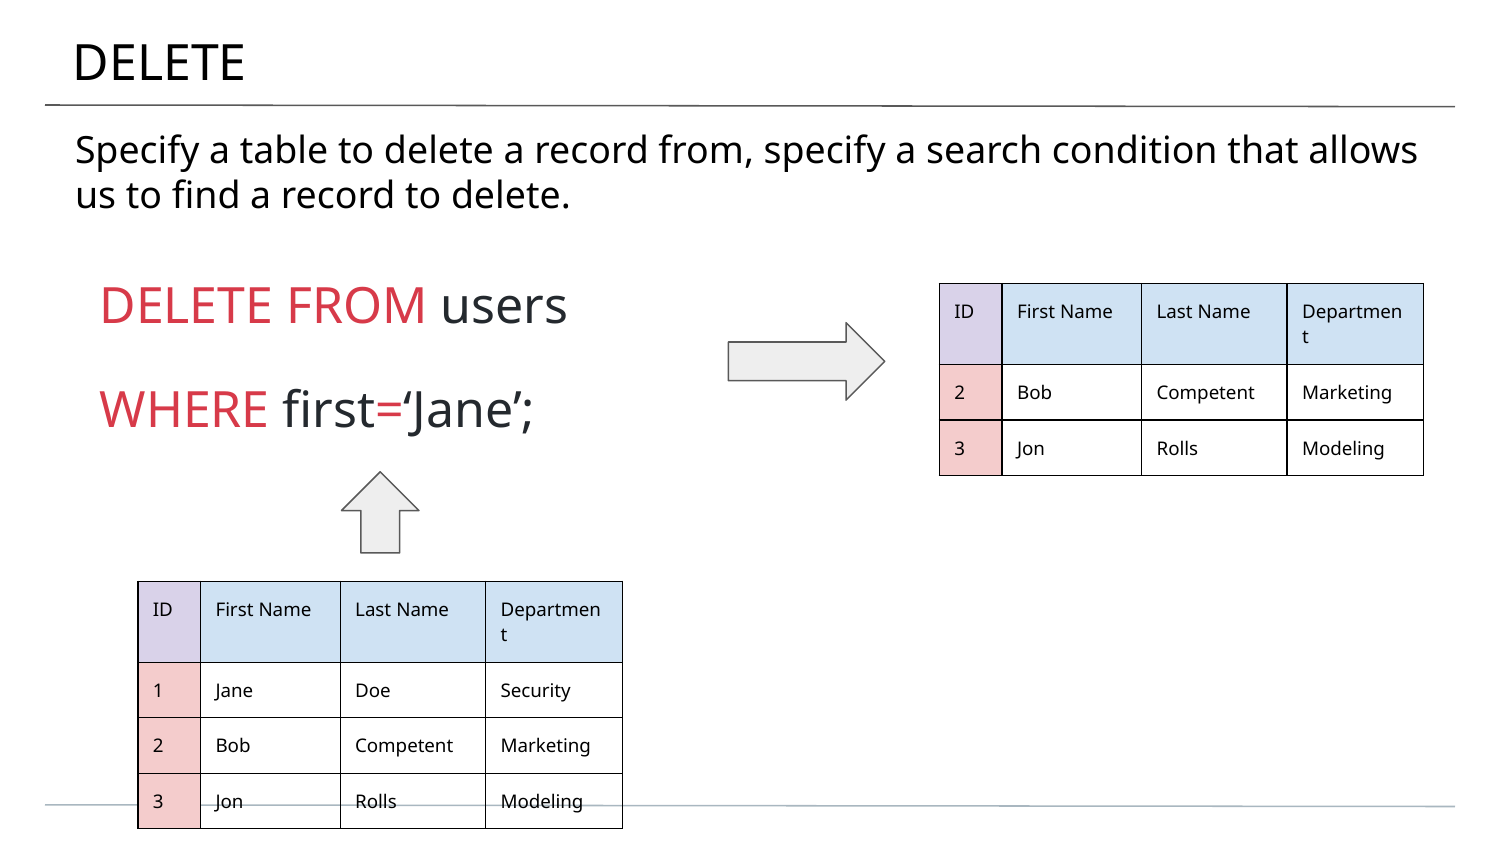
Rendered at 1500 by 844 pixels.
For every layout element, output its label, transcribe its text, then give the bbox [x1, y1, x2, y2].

table_header Last Name [341, 582, 485, 662]
table_cell Jon [1003, 421, 1141, 475]
table_cell Bob [201, 718, 340, 773]
table_cell Doe [341, 663, 485, 717]
table_cell Marketing [1288, 365, 1423, 419]
title DELETE [0, 0, 1500, 88]
table_cell 3 [940, 421, 1001, 475]
table_cell Rolls [1142, 421, 1286, 475]
table_cell Bob [1003, 365, 1141, 419]
text_box [728, 322, 885, 401]
subtitle Specify a table to delete a record from, specify a search condition that allows us to find a record to delete. [0, 110, 1500, 171]
table_header Department [1288, 284, 1423, 364]
table_cell 1 [139, 663, 200, 717]
table_cell Rolls [341, 774, 485, 828]
table_header ID [139, 582, 200, 662]
table_cell 3 [139, 774, 200, 828]
table_header First Name [1003, 284, 1141, 364]
list DELETE FROM users WHERE first=‘Jane’; [54, 258, 729, 494]
table_cell Competent [1142, 365, 1286, 419]
table_cell Jane [201, 663, 340, 717]
table_header First Name [201, 582, 340, 662]
text_box [341, 471, 419, 553]
table_cell Competent [341, 718, 485, 773]
table_cell Modeling [486, 774, 622, 828]
table_cell 2 [940, 365, 1001, 419]
table_cell Security [486, 663, 622, 717]
table_header Department [486, 582, 622, 662]
table_cell Modeling [1288, 421, 1423, 475]
table_header ID [940, 284, 1001, 364]
table_cell Marketing [486, 718, 622, 773]
table_cell Jon [201, 774, 340, 828]
table_cell 2 [139, 718, 200, 773]
table_header Last Name [1142, 284, 1286, 364]
